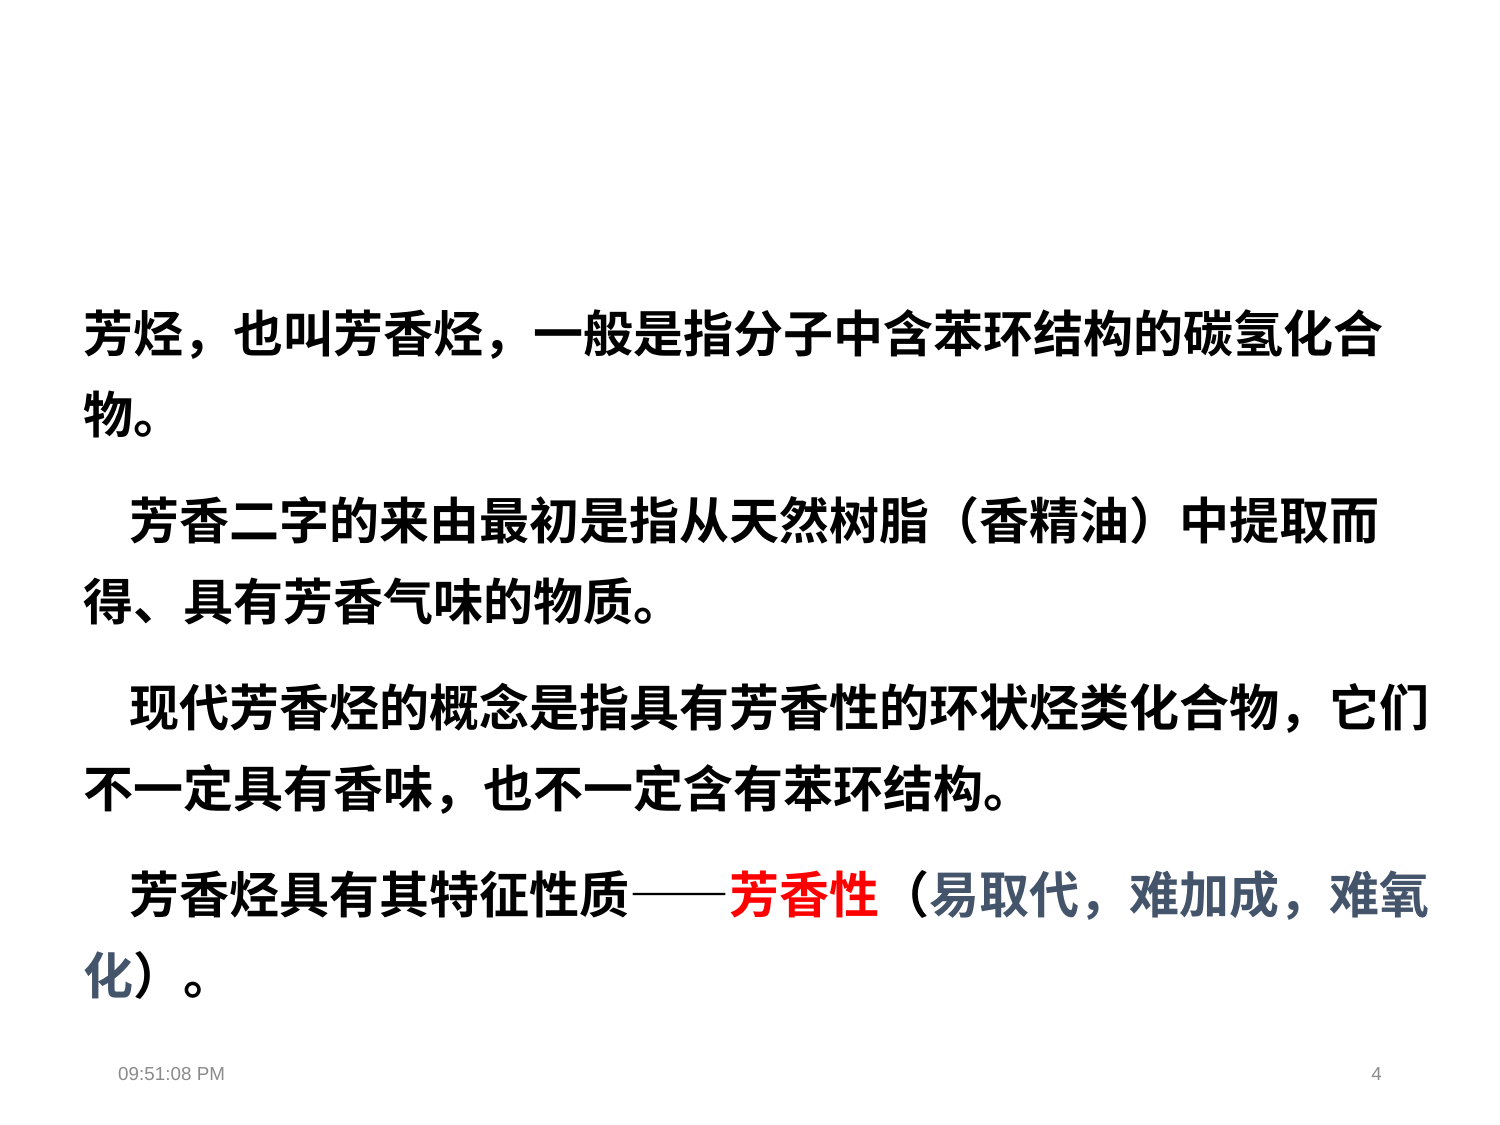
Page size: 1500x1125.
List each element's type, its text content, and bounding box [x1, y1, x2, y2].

slide_number 4 [1059, 1042, 1397, 1103]
text_box 芳烃，也叫芳香烃，一般是指分子中含苯环结构的碳氢化合物。 芳香二字的来由最初是指从天然树脂（香精油）中提取而得、具有芳香气味的物质。 现代芳香烃的概念是指具有芳香性的环状烃类化合物，它们不一定具有香味，也不一定含有苯环结构。 芳香烃具有其特征性质——芳香性（易取代，难加成，难氧化）。 [68, 274, 1469, 1012]
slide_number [103, 1042, 441, 1103]
